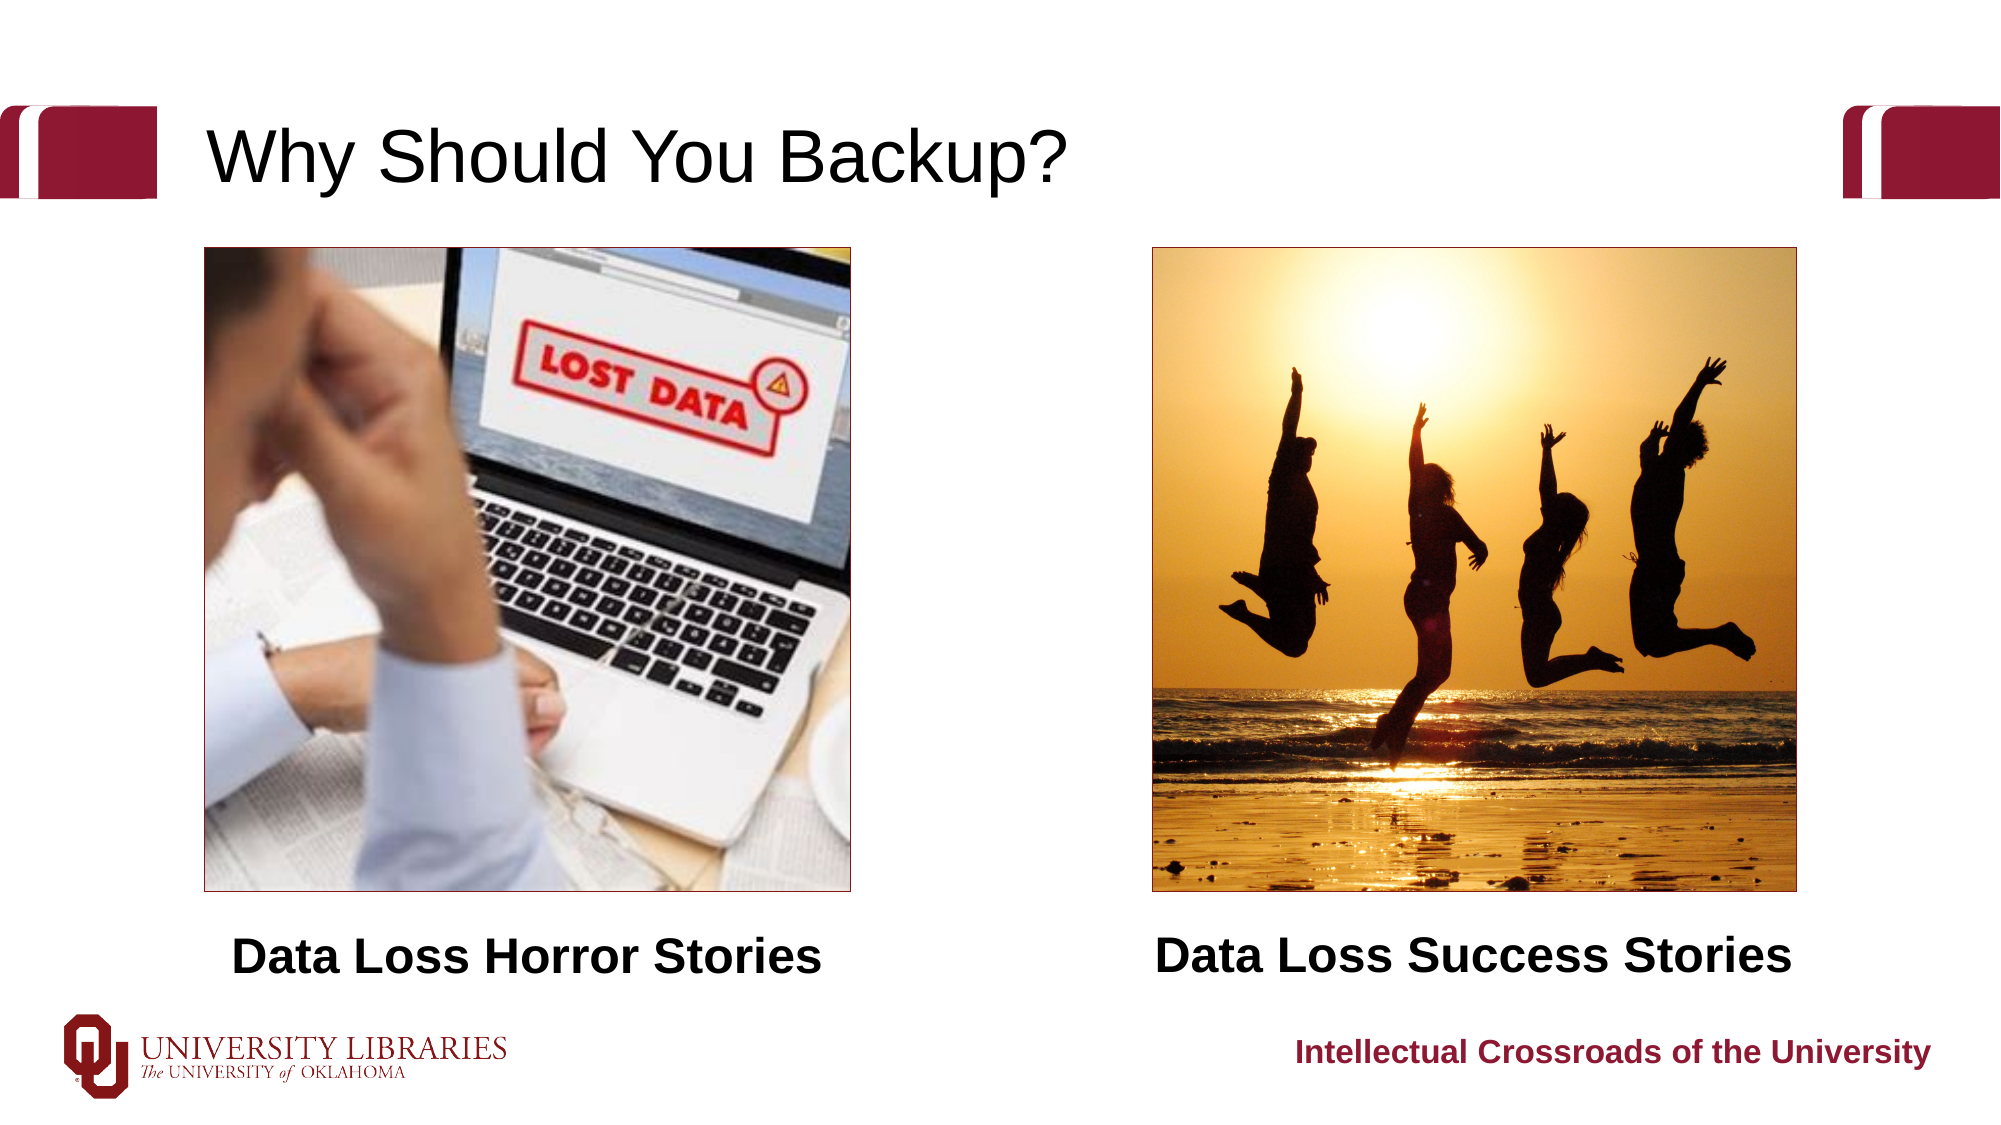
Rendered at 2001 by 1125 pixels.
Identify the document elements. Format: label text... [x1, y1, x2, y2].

text_box Data Loss Horror Stories [204, 915, 851, 991]
picture [41, 988, 532, 1112]
picture [1152, 247, 1797, 892]
picture [204, 247, 851, 892]
text_box Data Loss Success Stories [1124, 915, 1823, 991]
title Why Should You Backup? [191, 110, 1394, 193]
